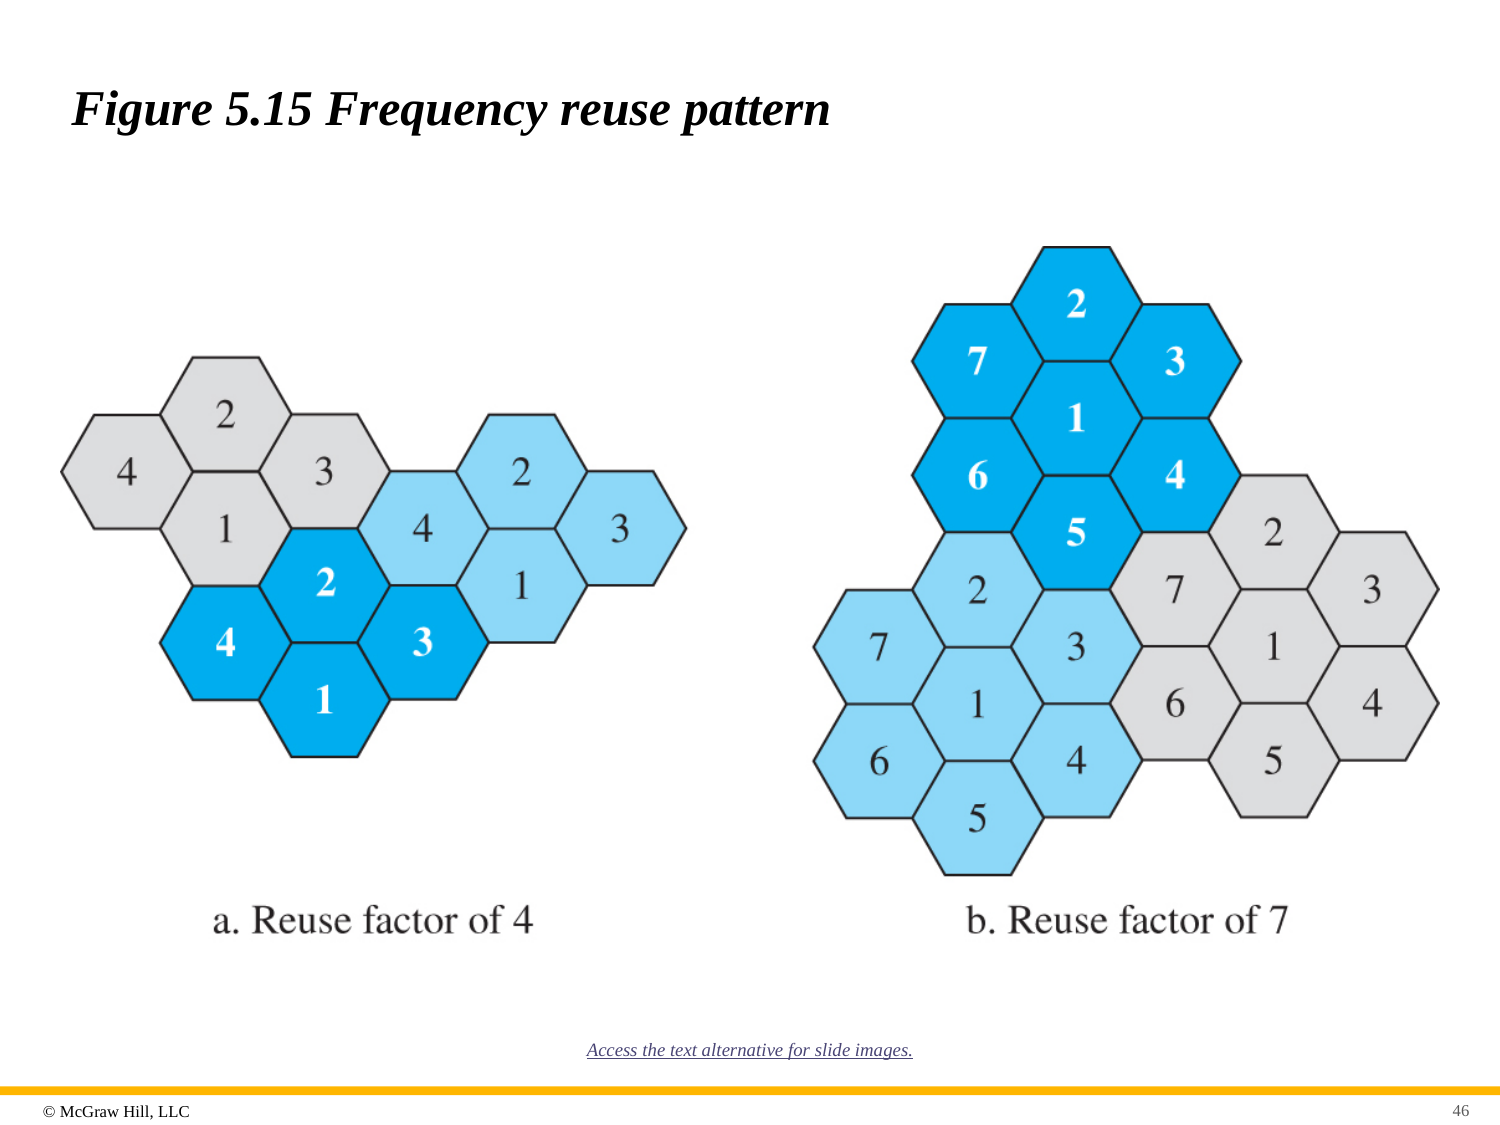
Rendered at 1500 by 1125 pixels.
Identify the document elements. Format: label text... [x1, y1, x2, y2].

list Access the text alternative for slide images. [525, 1033, 975, 1066]
slide_number 46 [1418, 1096, 1477, 1123]
picture [60, 246, 1440, 951]
title Figure 5.15 Frequency reuse pattern [56, 50, 1444, 162]
